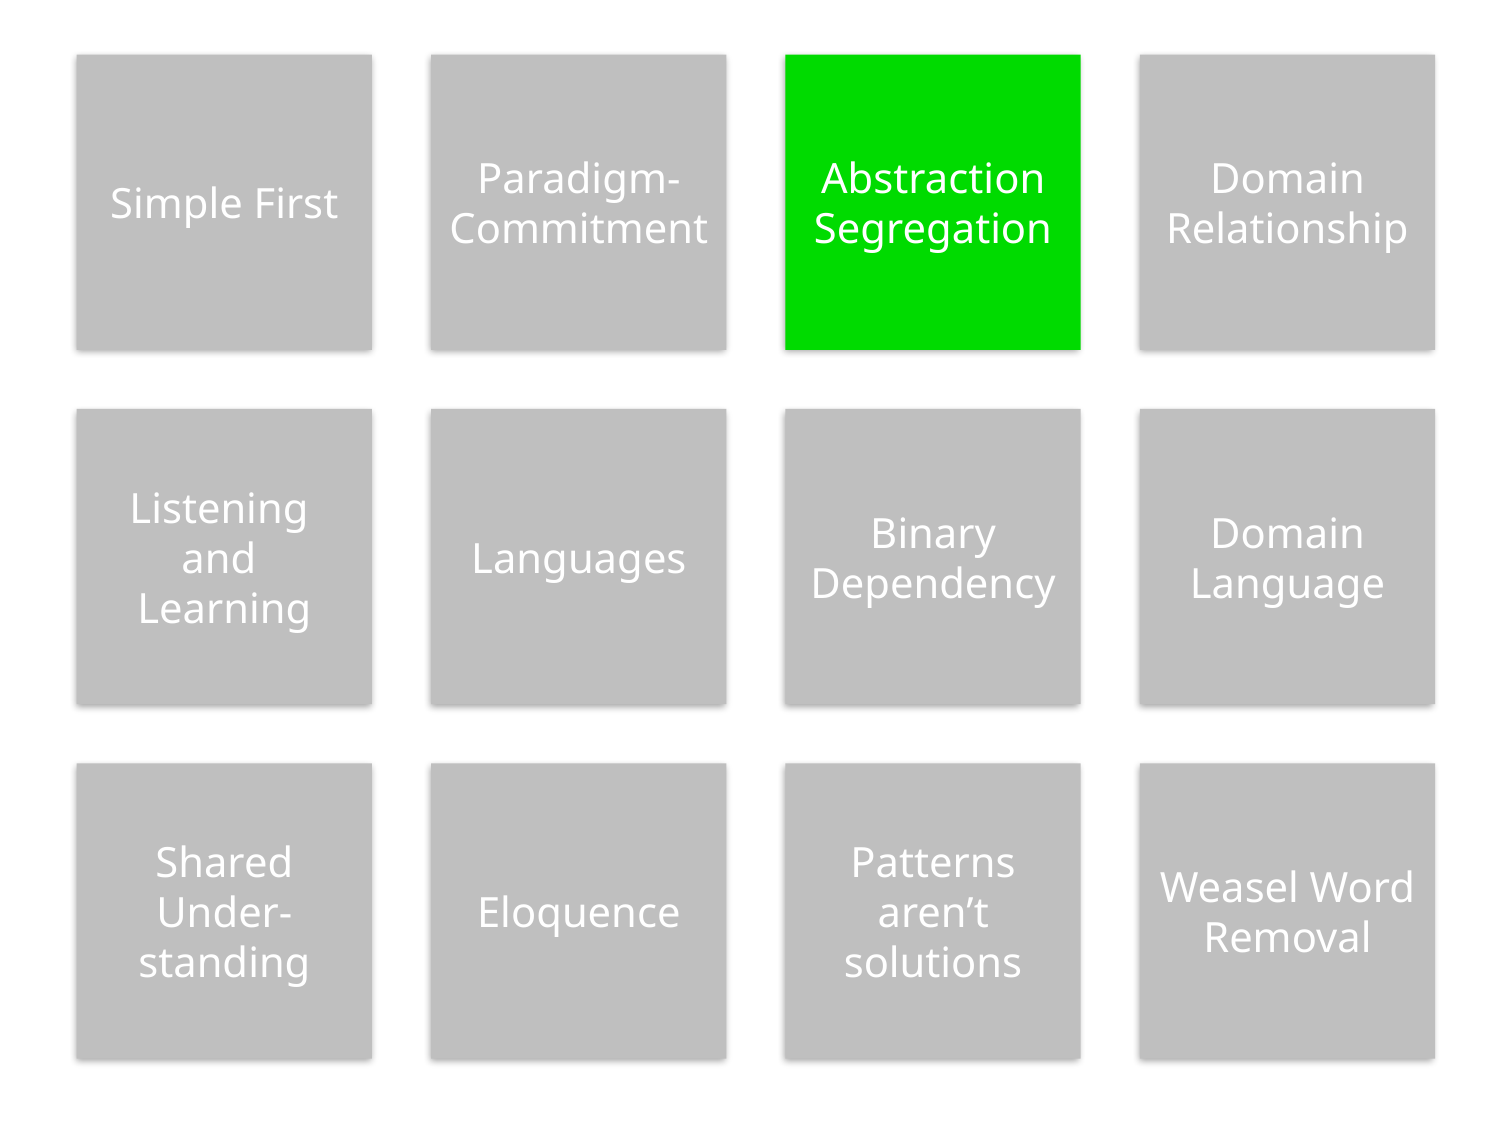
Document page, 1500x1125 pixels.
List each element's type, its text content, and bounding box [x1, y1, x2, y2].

text_box Domain Language [1139, 408, 1436, 705]
text_box Listening and Learning [76, 408, 373, 705]
text_box Domain Relationship [1139, 54, 1436, 351]
text_box Paradigm-Commitment [430, 54, 727, 351]
text_box Patterns aren’t solutions [785, 763, 1081, 1059]
text_box Eloquence [430, 763, 727, 1059]
text_box Simple First [76, 54, 373, 351]
text_box Shared Under-standing [76, 763, 373, 1059]
text_box Binary Dependency [785, 408, 1081, 705]
text_box Weasel Word Removal [1139, 763, 1436, 1059]
text_box Abstraction Segregation [785, 54, 1081, 351]
text_box Languages [430, 408, 727, 705]
